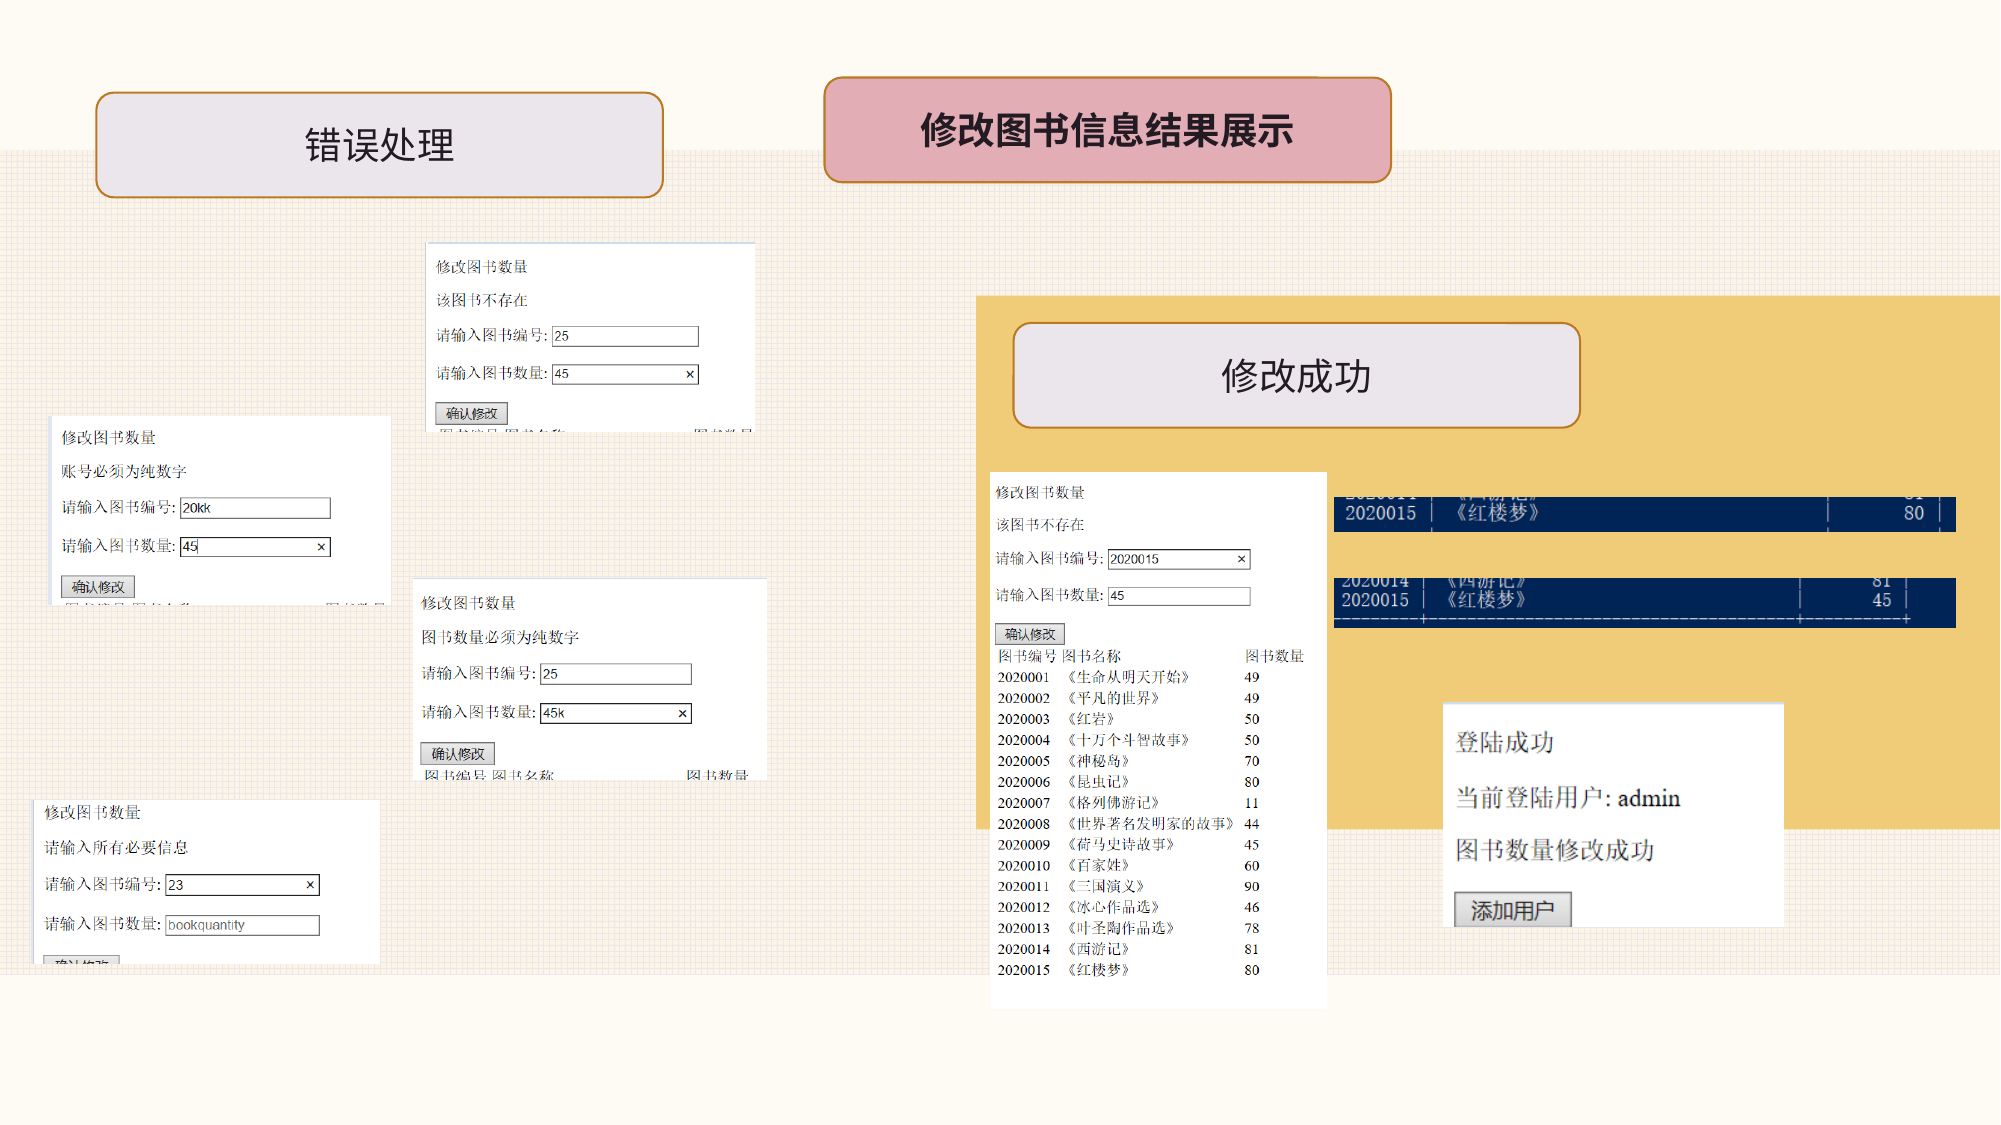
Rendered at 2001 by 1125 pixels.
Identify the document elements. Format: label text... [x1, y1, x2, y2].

title 标题幻灯片 4 [1568, 332, 1896, 429]
picture [31, 800, 380, 964]
text_box 错误处理 [95, 91, 664, 199]
picture [412, 578, 767, 780]
picture [989, 472, 1327, 1009]
picture [1334, 497, 1956, 532]
picture [1334, 578, 1956, 628]
text_box 修改图书信息结果展示 [823, 76, 1393, 184]
text_box 修改成功 [1012, 321, 1582, 429]
picture [48, 416, 391, 605]
picture [1443, 702, 1784, 927]
picture [425, 242, 755, 432]
